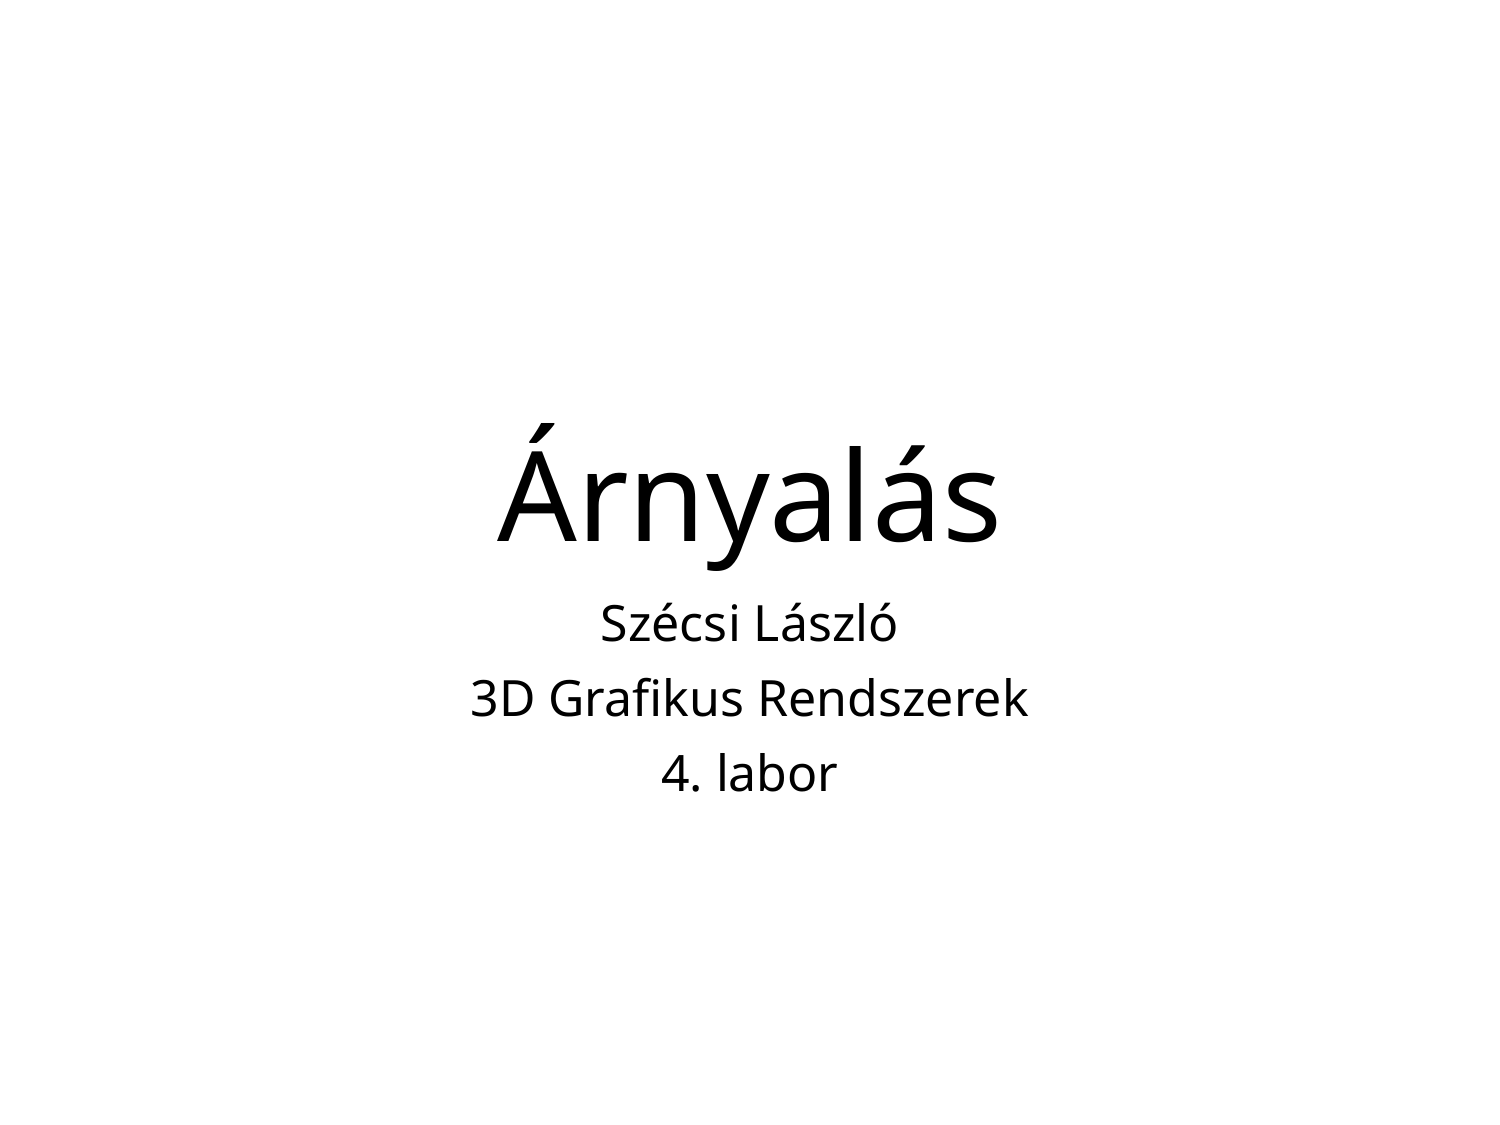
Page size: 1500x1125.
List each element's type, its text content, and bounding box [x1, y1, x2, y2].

subtitle Szécsi László 3D Grafikus Rendszerek 4. labor [187, 590, 1313, 863]
title Árnyalás [112, 184, 1388, 576]
